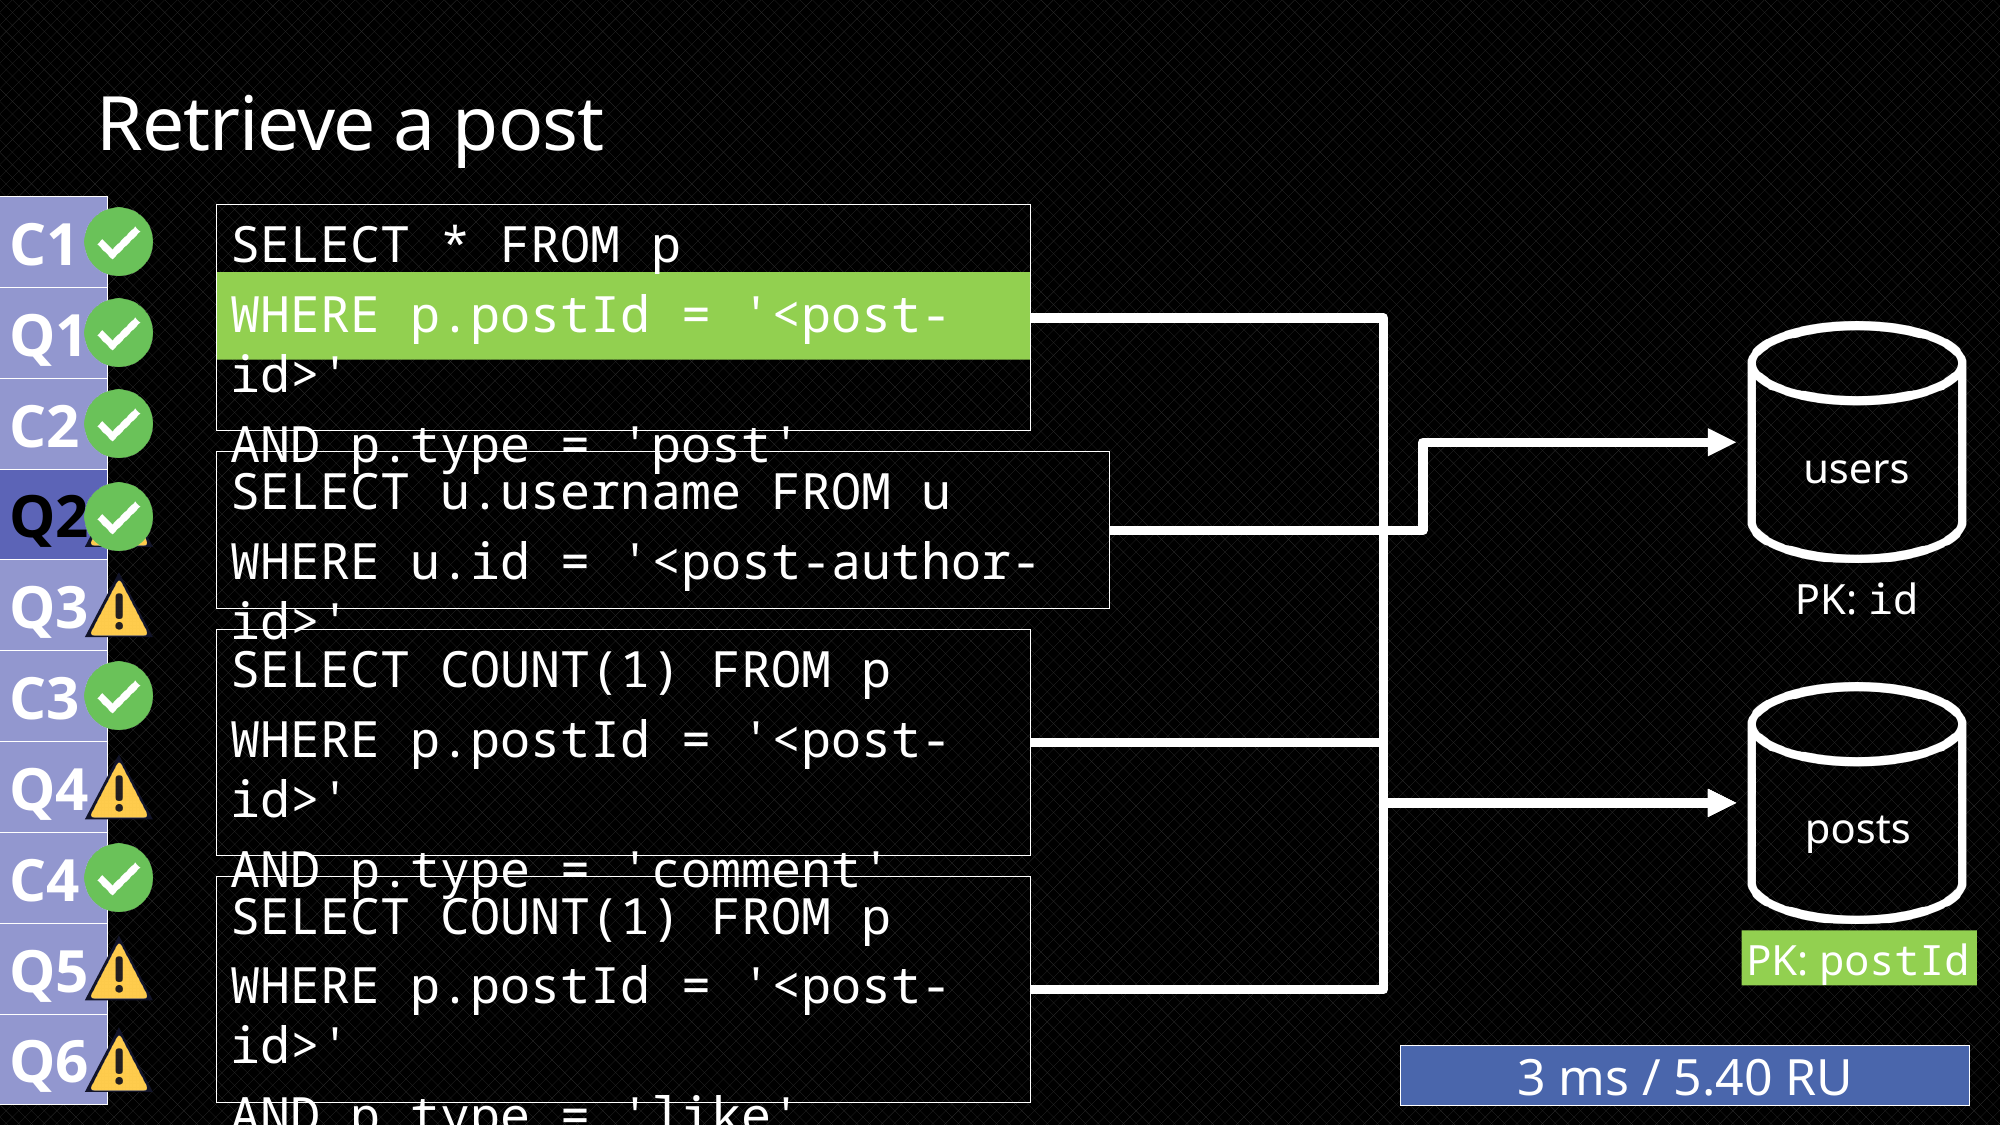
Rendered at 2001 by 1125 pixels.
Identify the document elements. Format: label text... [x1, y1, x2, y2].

picture [1737, 682, 1978, 924]
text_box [84, 754, 154, 820]
text_box Q5 [0, 923, 108, 1014]
text_box 3 ms / 5.40 RU [1400, 1045, 1970, 1106]
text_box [84, 207, 154, 276]
text_box Q4 [0, 741, 108, 833]
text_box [1030, 317, 1737, 742]
text_box C2 [0, 378, 108, 469]
text_box C3 [0, 650, 108, 741]
text_box C4 [0, 833, 108, 923]
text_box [84, 1026, 154, 1093]
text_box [84, 482, 154, 552]
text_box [1030, 802, 1737, 990]
text_box SELECT COUNT(1) FROM p WHERE p.postId = '<post-id>' AND p.type = 'like' [216, 876, 1031, 1103]
text_box SELECT COUNT(1) FROM p WHERE p.postId = '<post-id>' AND p.type = 'comment' [216, 629, 1030, 856]
text_box [1741, 929, 1978, 986]
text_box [84, 935, 154, 1001]
text_box Q6 [0, 1014, 108, 1105]
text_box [84, 572, 154, 638]
text_box SELECT * FROM p WHERE p.postId = '<post-id>' AND p.type = 'post' [216, 204, 1031, 431]
text_box PK: id [1795, 572, 1918, 623]
title Retrieve a post [96, 75, 1904, 166]
text_box Q1 [0, 287, 108, 378]
text_box SELECT u.username FROM u WHERE u.id = '<post-author-id>' [216, 451, 1030, 609]
text_box PK: postId [1746, 933, 1970, 984]
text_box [84, 389, 154, 458]
text_box Q2 [0, 469, 108, 559]
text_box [84, 661, 154, 730]
text_box C1 [0, 196, 108, 287]
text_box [84, 298, 154, 367]
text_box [84, 842, 154, 912]
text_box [1030, 742, 1737, 802]
picture [1737, 321, 1978, 563]
text_box Q3 [0, 559, 108, 650]
